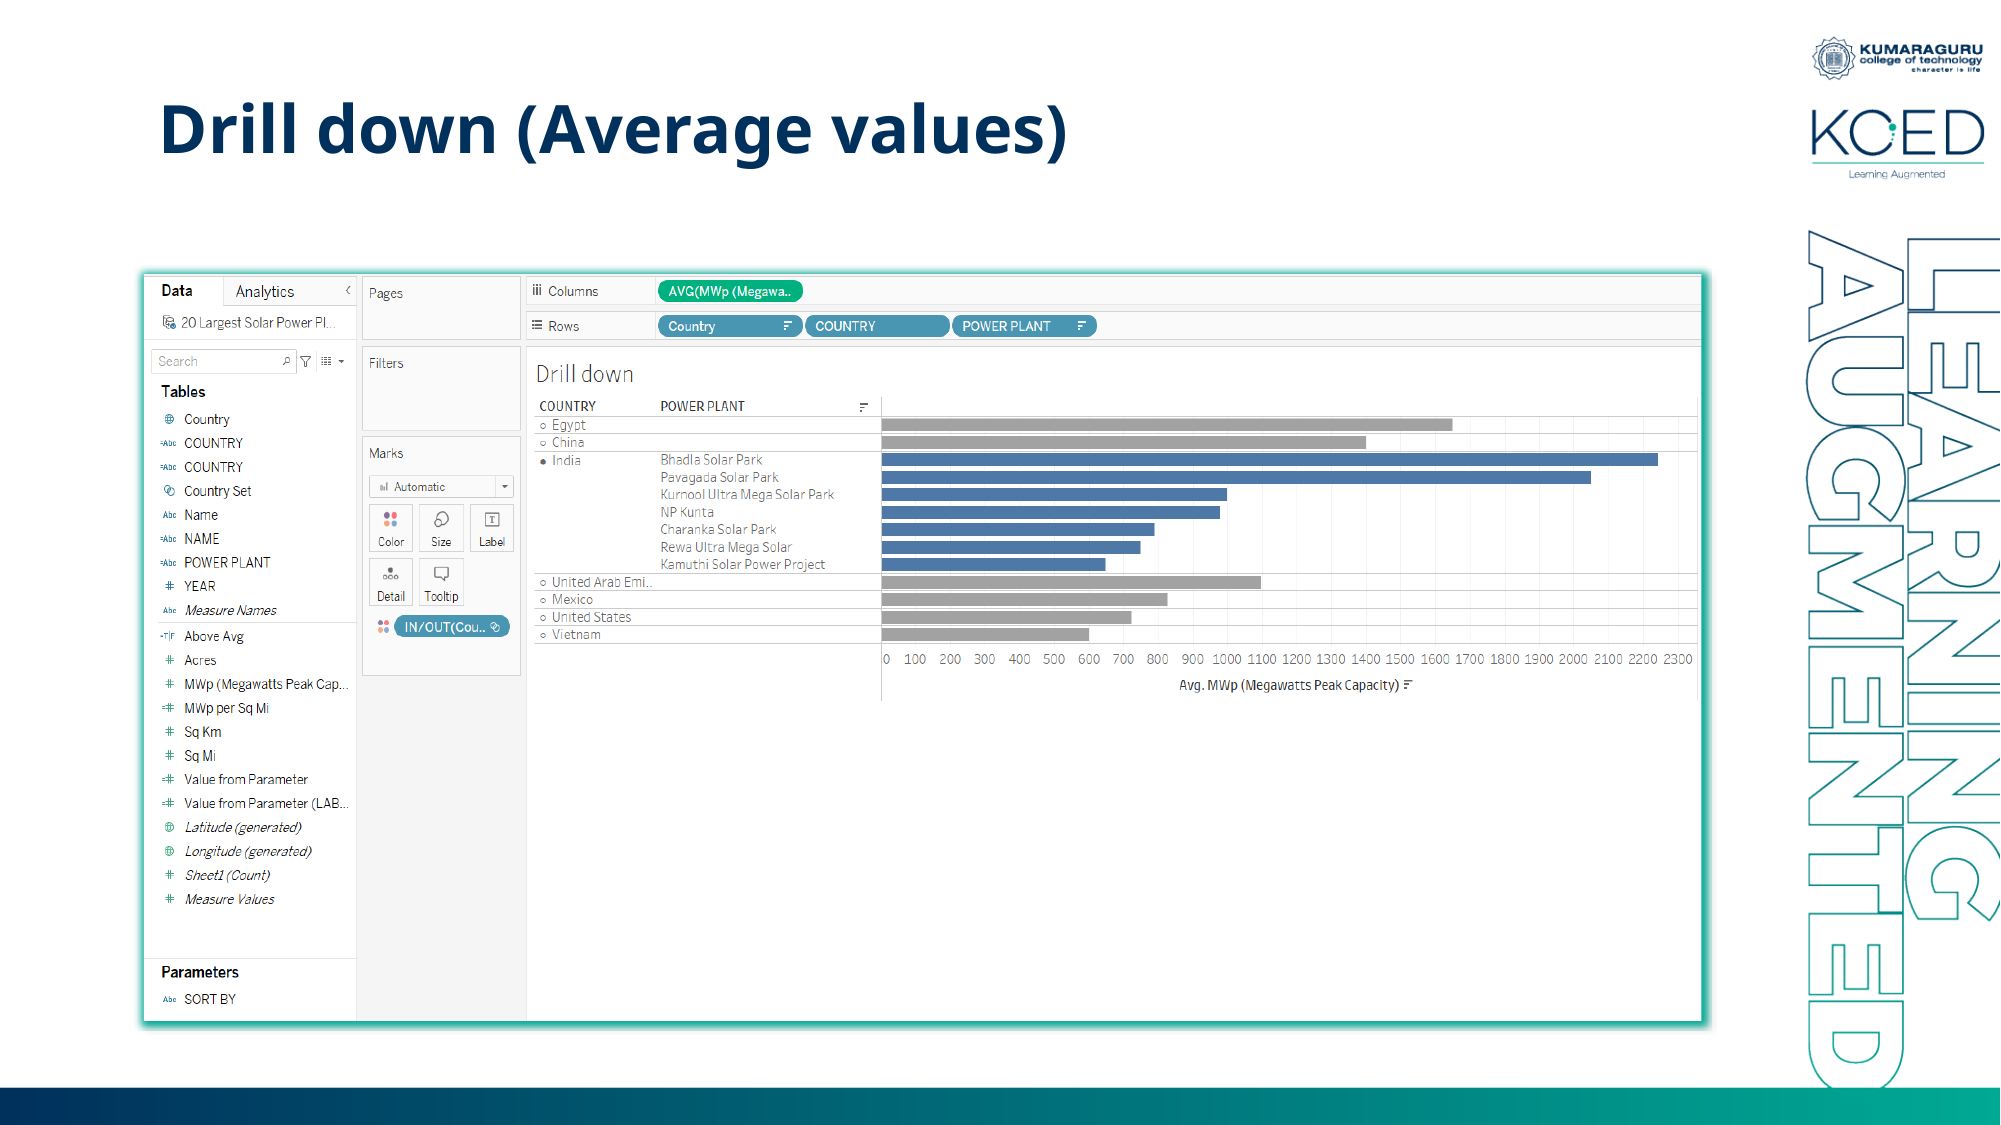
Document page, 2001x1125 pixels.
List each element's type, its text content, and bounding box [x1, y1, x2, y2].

picture [0, 0, 2000, 1125]
title Drill down (Average values) [143, 30, 1557, 234]
